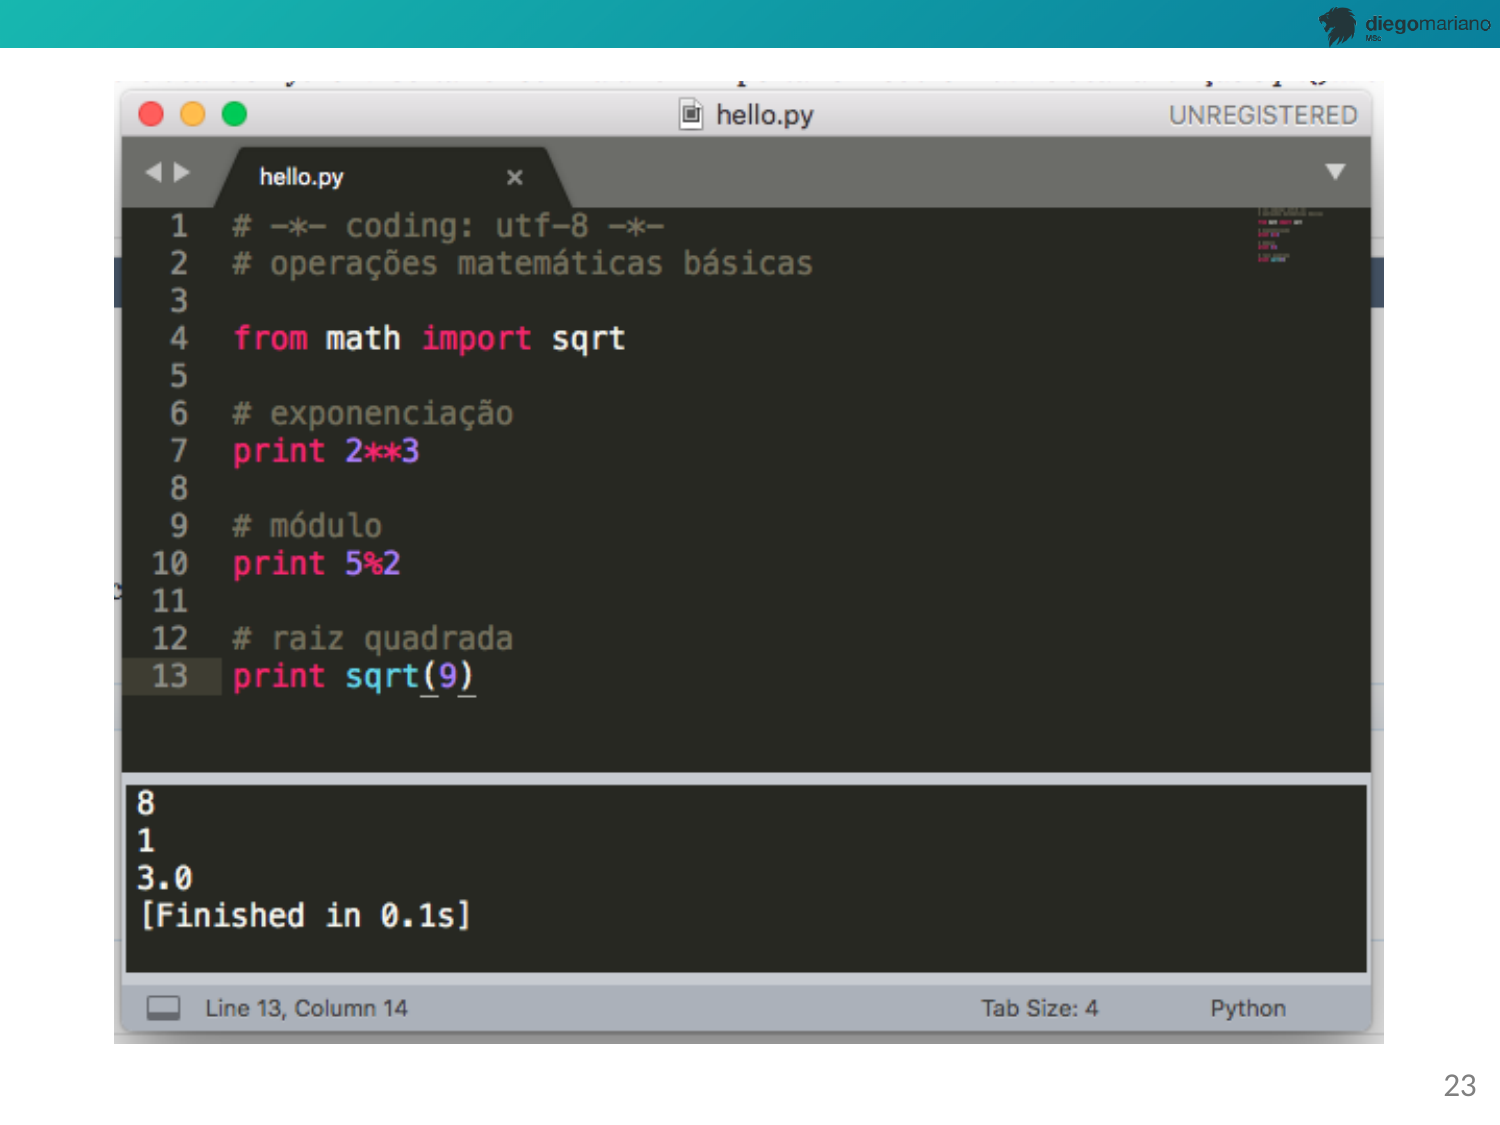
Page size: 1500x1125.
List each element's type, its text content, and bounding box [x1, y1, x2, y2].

picture [114, 80, 1384, 1044]
slide_number 23 [1141, 1055, 1492, 1116]
picture [0, 0, 1500, 48]
